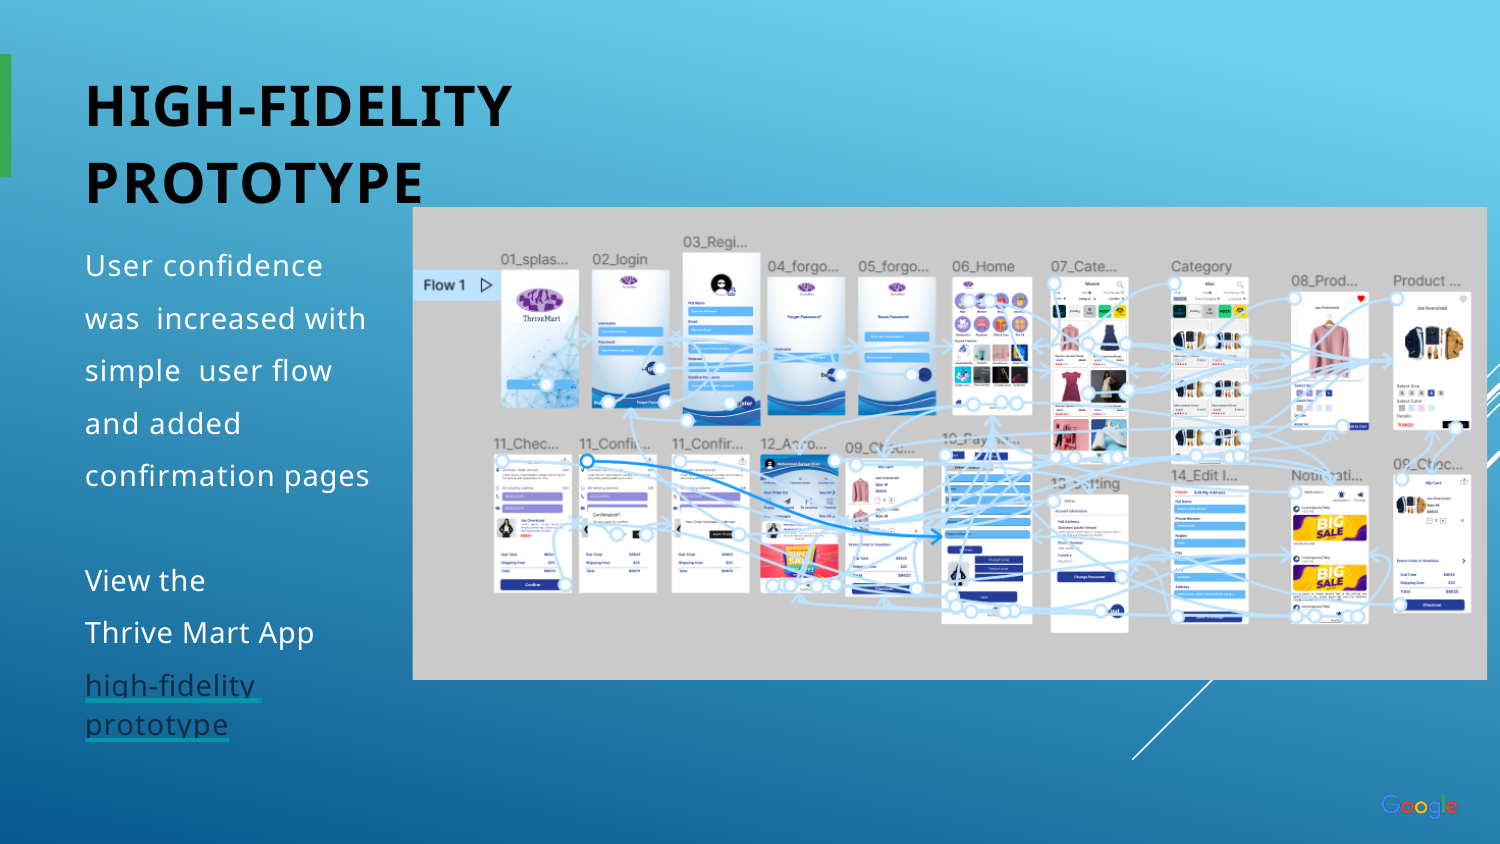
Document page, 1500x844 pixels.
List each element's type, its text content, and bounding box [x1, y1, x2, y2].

text_box [0, 53, 12, 178]
title High-FIdelity prototype [82, 58, 625, 215]
picture [412, 207, 1488, 681]
text_box User conﬁdence was increased with simple user ﬂow and added conﬁrmation pages View the Thrive Mart App high-ﬁdelity prototype [82, 228, 389, 747]
picture [1381, 793, 1458, 821]
